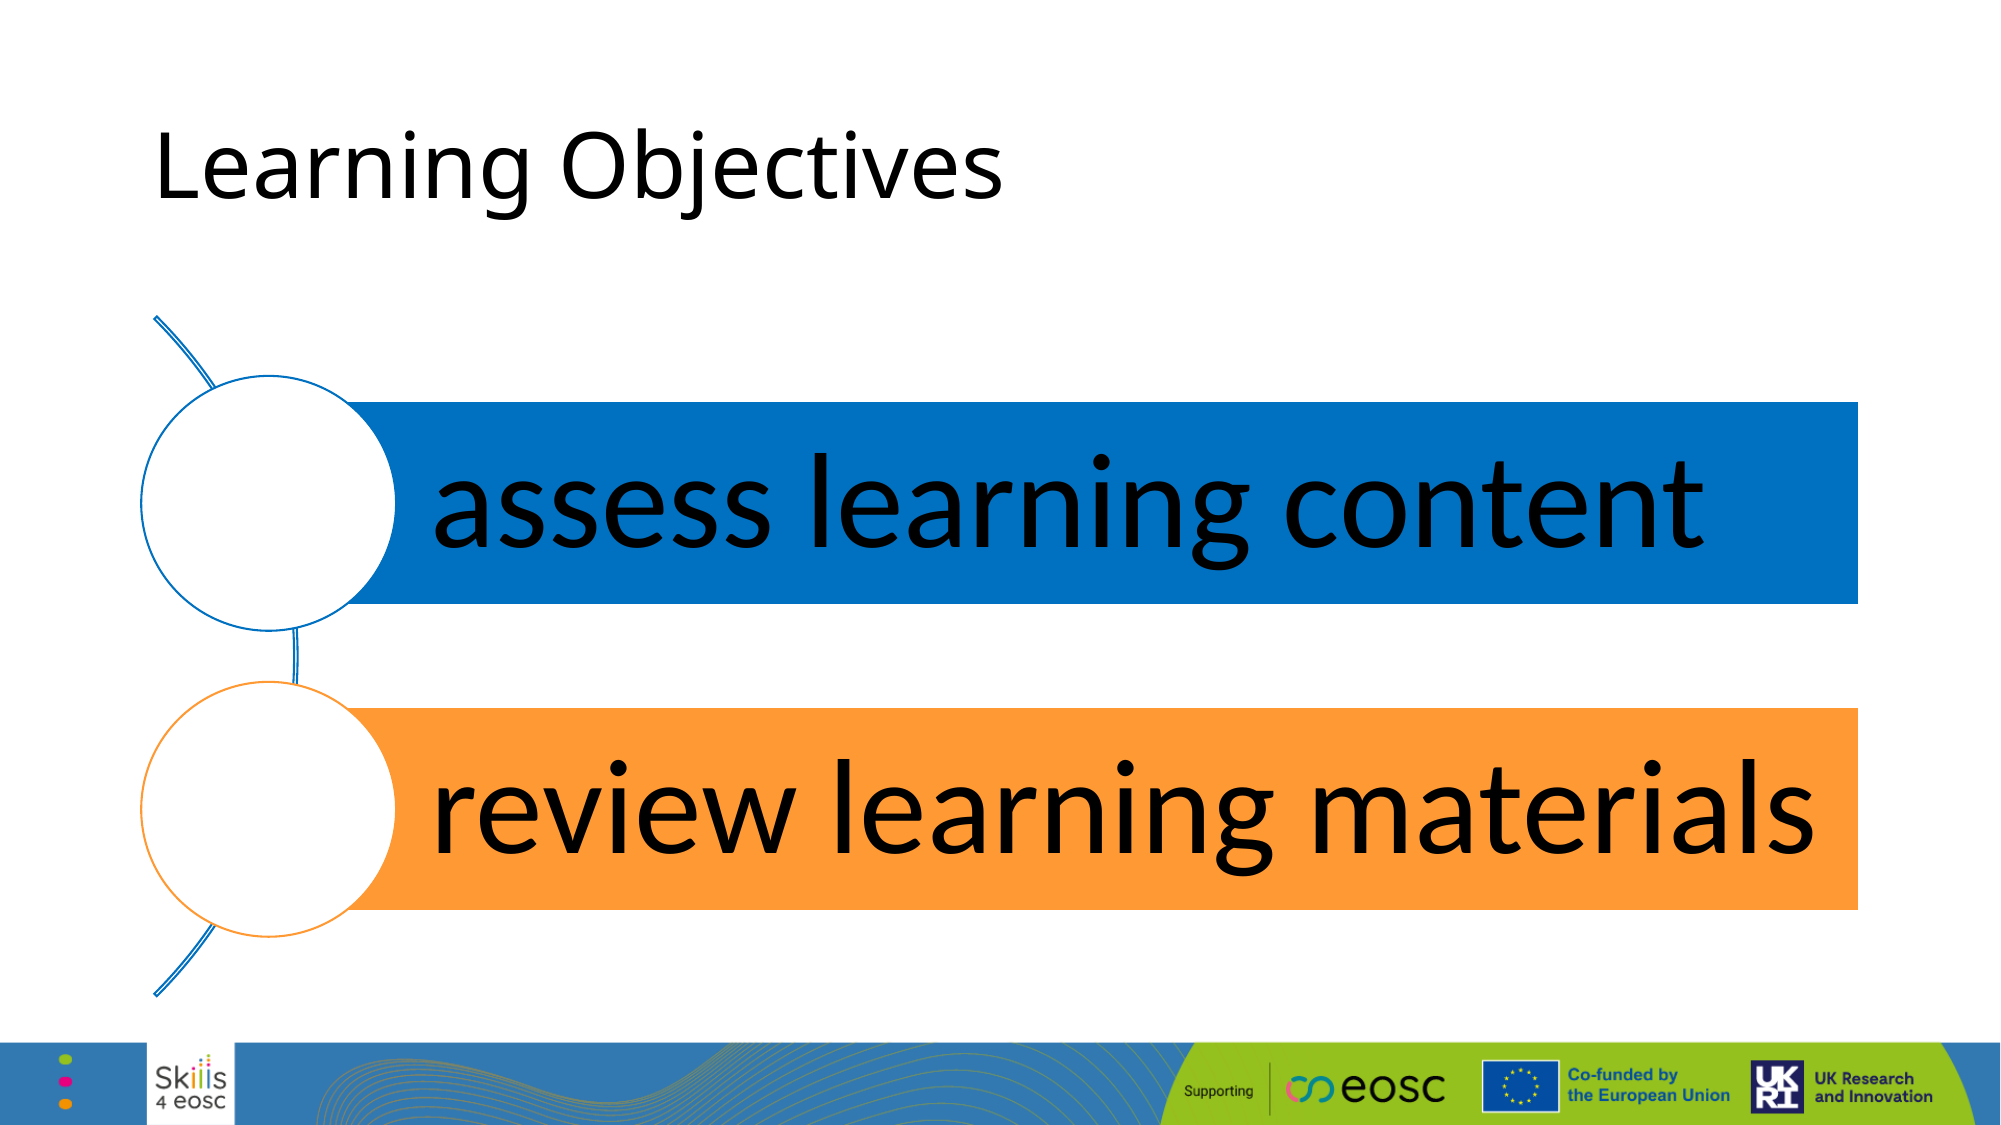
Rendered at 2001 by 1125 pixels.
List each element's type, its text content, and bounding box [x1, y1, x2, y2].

picture [0, 0, 2001, 1125]
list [137, 299, 1863, 1014]
title Learning Objectives [137, 59, 1863, 278]
